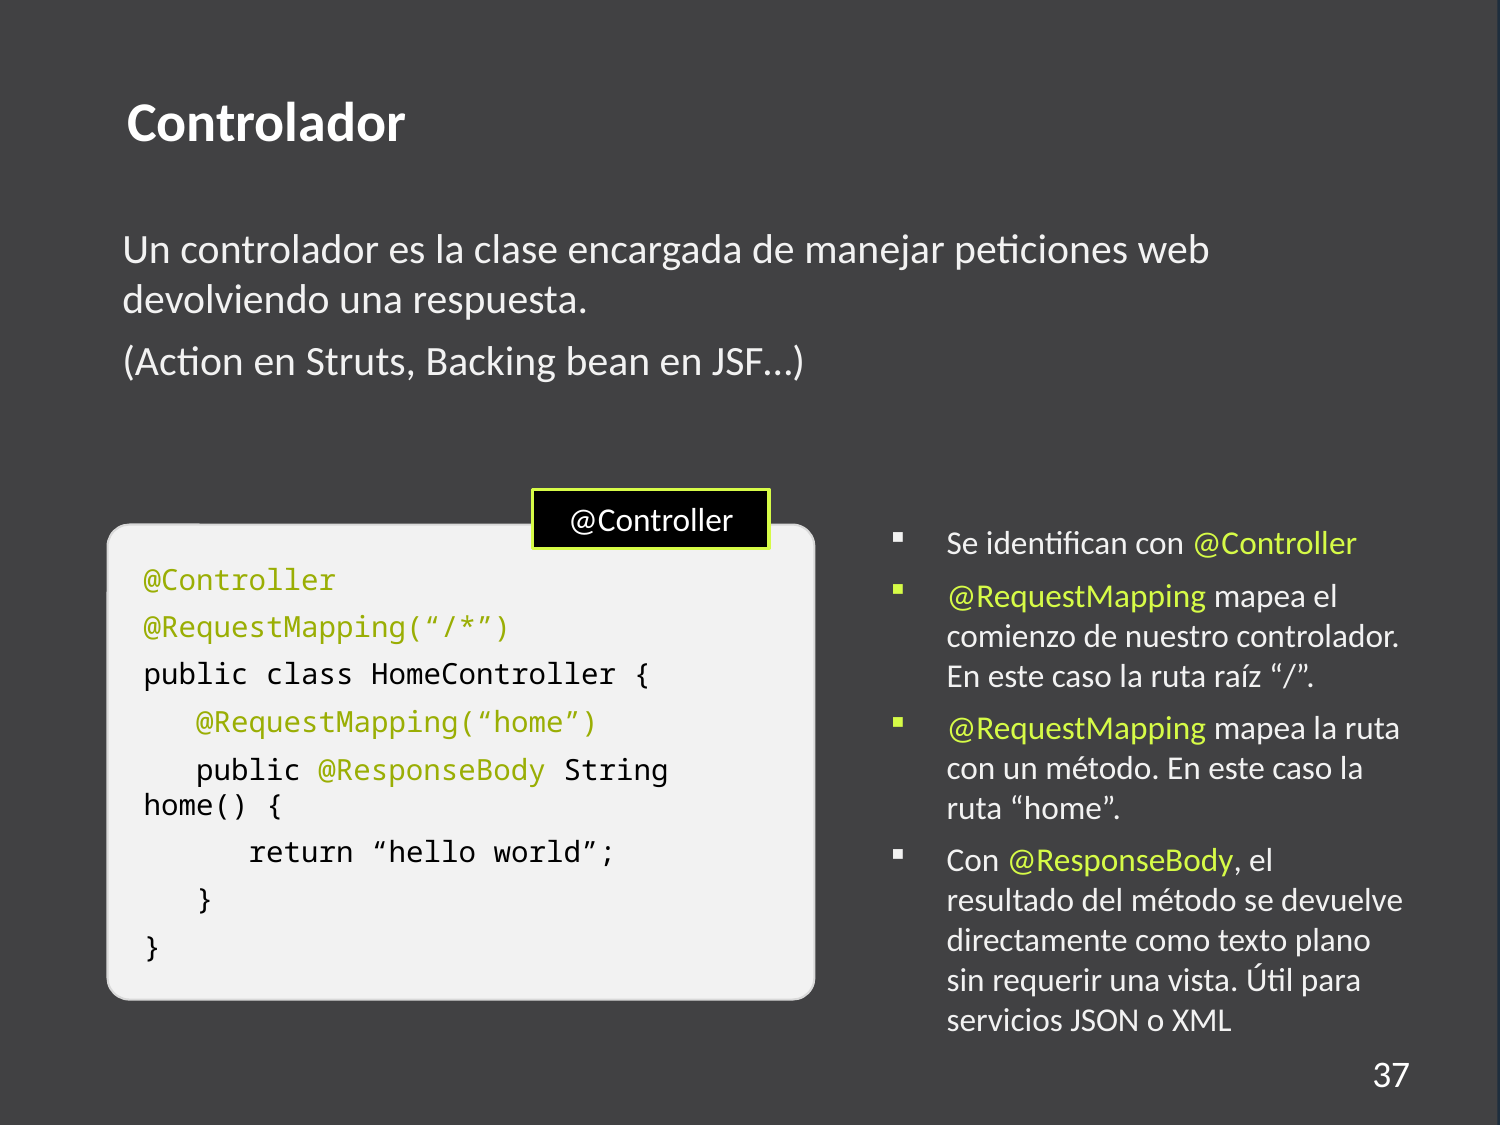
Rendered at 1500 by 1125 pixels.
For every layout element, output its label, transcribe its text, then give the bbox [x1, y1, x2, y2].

text_box @Controller @RequestMapping(“/*”) public class HomeController { @RequestMapping(“home”) public @ResponseBody String home() { return “hello world”; } } [107, 524, 815, 1000]
text_box @Controller [532, 489, 769, 549]
text_box Un controlador es la clase encargada de manejar peticiones web devolviendo una respuesta. (Action en Struts, Backing bean en JSF…) Se identifican con @Controller @RequestMapping mapea el comienzo de nuestro controlador. En este caso la ruta raíz “/”. @RequestMapping mapea la ruta con un método. En este caso la ruta “home”. Con @ResponseBody, el resultado del método se devuelve directamente como texto plano sin requerir una vista. Útil para servicios JSON o XML [107, 214, 1421, 985]
list Controlador [112, 78, 1329, 161]
text_box 37 [1281, 1042, 1425, 1103]
